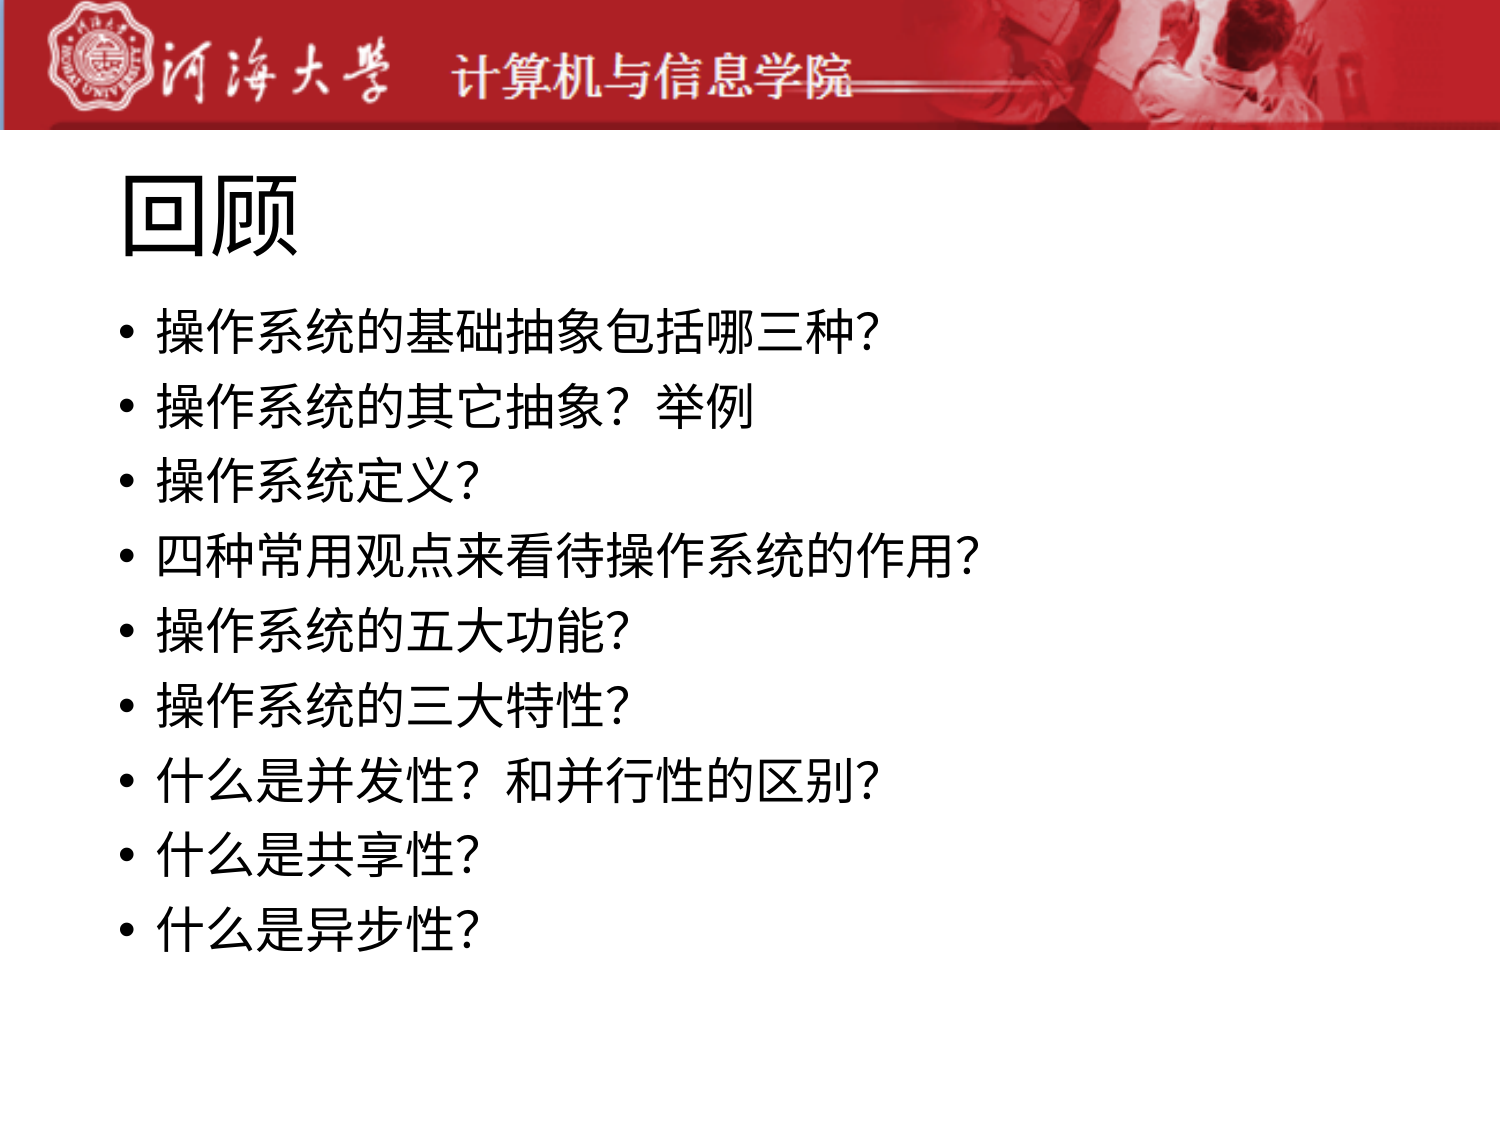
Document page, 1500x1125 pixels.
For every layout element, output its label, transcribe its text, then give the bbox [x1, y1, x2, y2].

picture [0, 0, 1500, 130]
title 回顾 [103, 59, 1397, 278]
list 操作系统的基础抽象包括哪三种？ 操作系统的其它抽象？举例 操作系统定义？ 四种常用观点来看待操作系统的作用？ 操作系统的五大功能？ 操作系统的三大特性？ 什么是并发性？和并行性的区别？ 什么是共享性？ 什么是异步性？ [103, 299, 1397, 1014]
